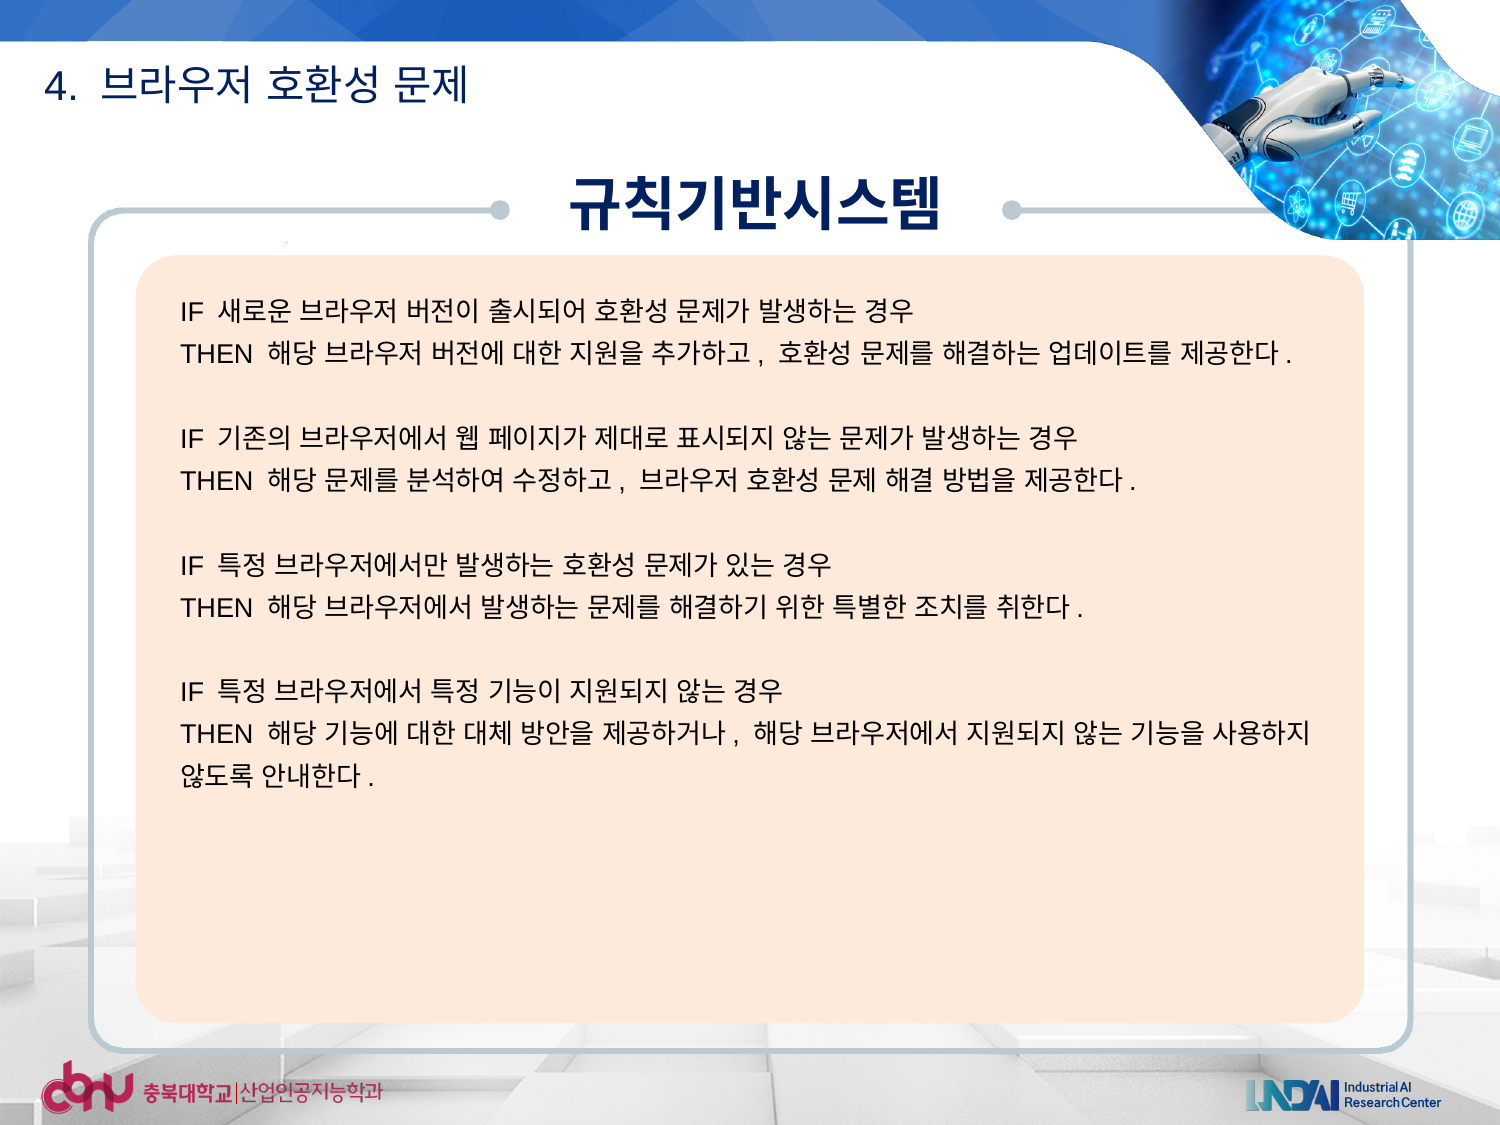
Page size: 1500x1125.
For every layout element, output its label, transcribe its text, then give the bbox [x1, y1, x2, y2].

text_box 규칙기반시스템 [88, 159, 1424, 245]
text_box 4. 브라우저 호환성 문제 [29, 51, 1128, 117]
text_box [133, 253, 1367, 1026]
text_box IF 새로운 브라우저 버전이 출시되어 호환성 문제가 발생하는 경우 THEN 해당 브라우저 버전에 대한 지원을 추가하고, 호환성 문제를 해결하는 업데이트를 제공한다. IF 기존의 브라우저에서 웹 페이지가 제대로 표시되지 않는 문제가 발생하는 경우 THEN 해당 문제를 분석하여 수정하고, 브라우저 호환성 문제 해결 방법을 제공한다. IF 특정 브라우저에서만 발생하는 호환성 문제가 있는 경우 THEN 해당 브라우저에서 발생하는 문제를 해결하기 위한 특별한 조치를 취한다. IF 특정 브라우저에서 특정 기능이 지원되지 않는 경우 THEN 해당 기능에 대한 대체 방안을 제공하거나, 해당 브라우저에서 지원되지 않는 기능을 사용하지 않도록 안내한다. [165, 277, 1335, 842]
picture [0, 0, 1500, 1125]
